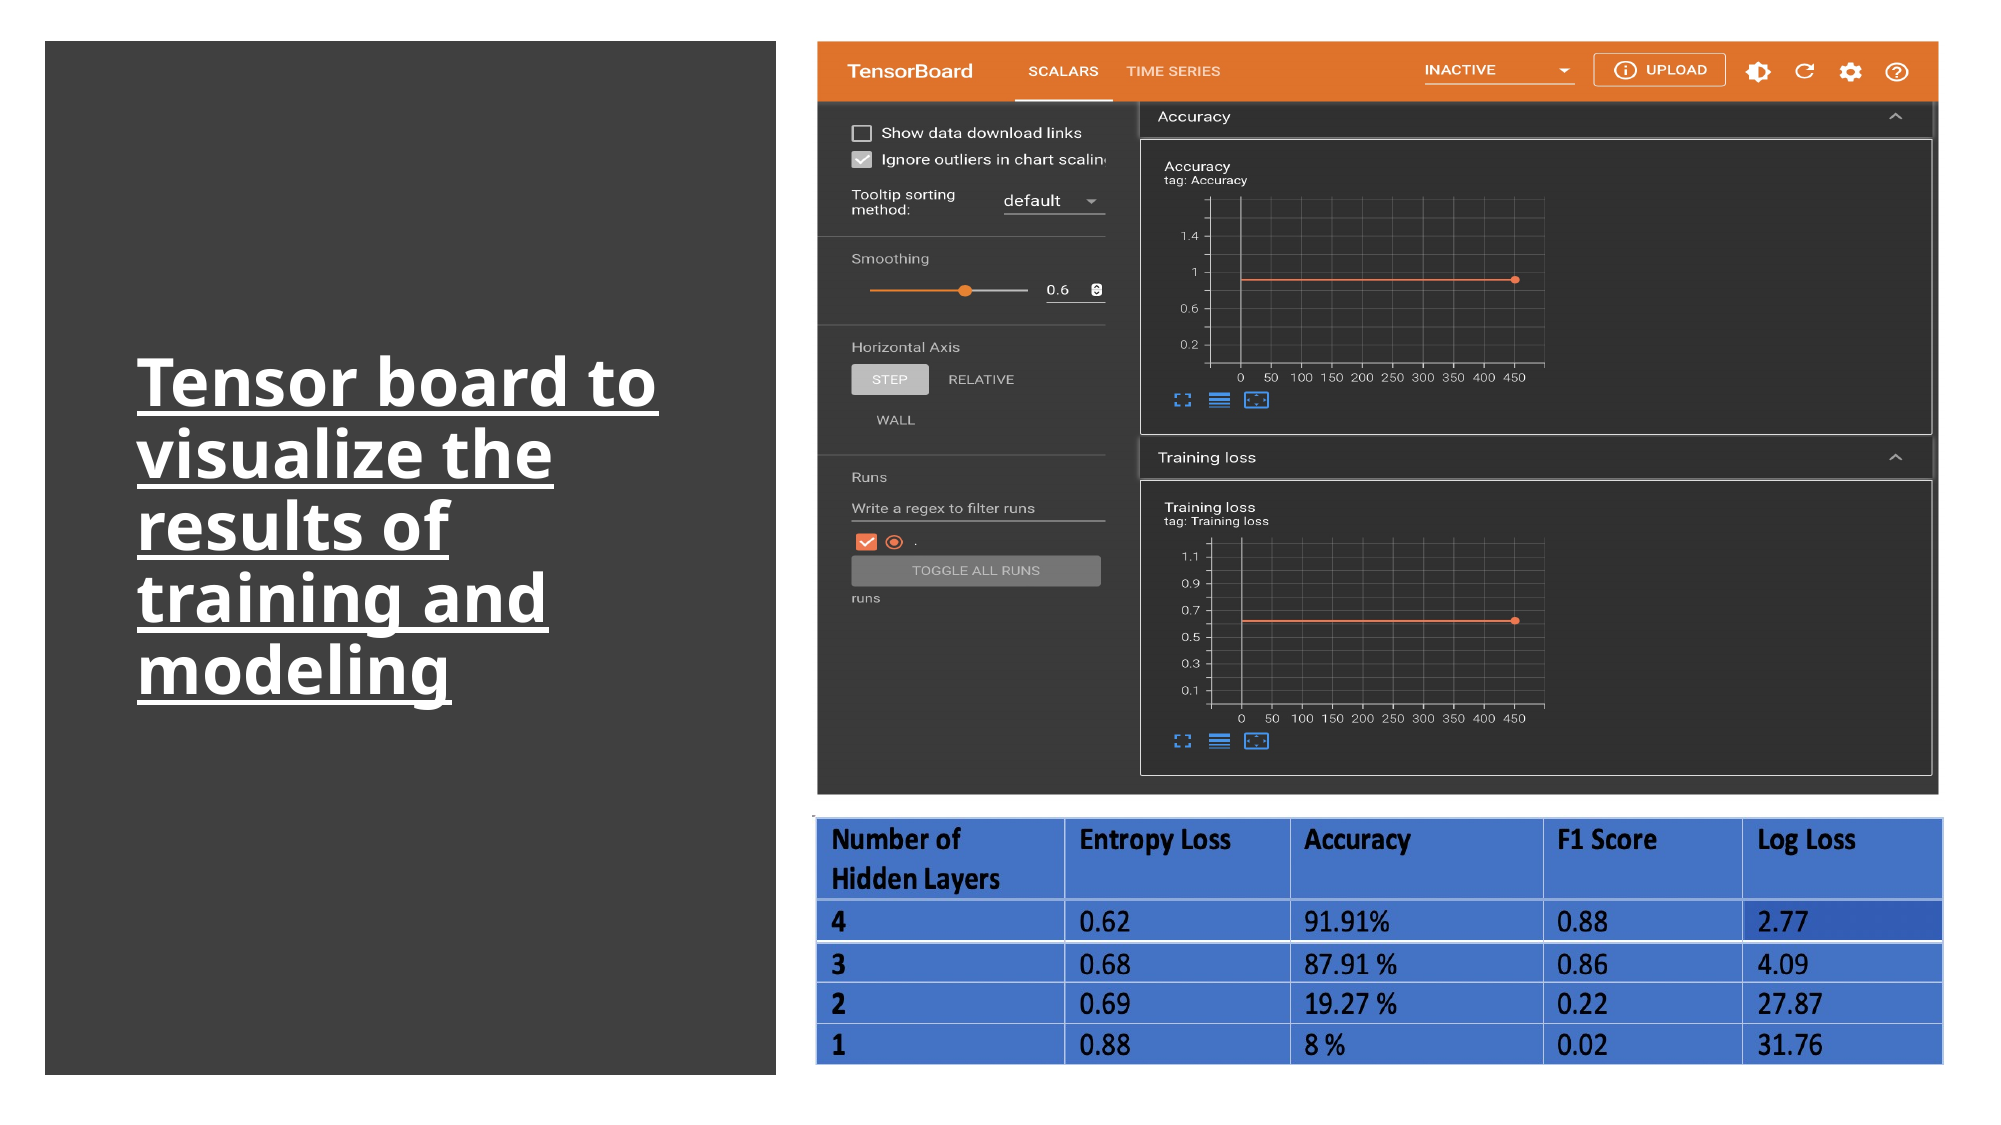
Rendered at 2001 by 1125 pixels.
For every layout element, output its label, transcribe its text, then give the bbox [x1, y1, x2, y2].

title Tensor board to visualize the results of training and modeling [121, 121, 693, 936]
picture [812, 815, 1945, 1065]
text_box [54, 50, 767, 1066]
picture [812, 37, 1945, 801]
